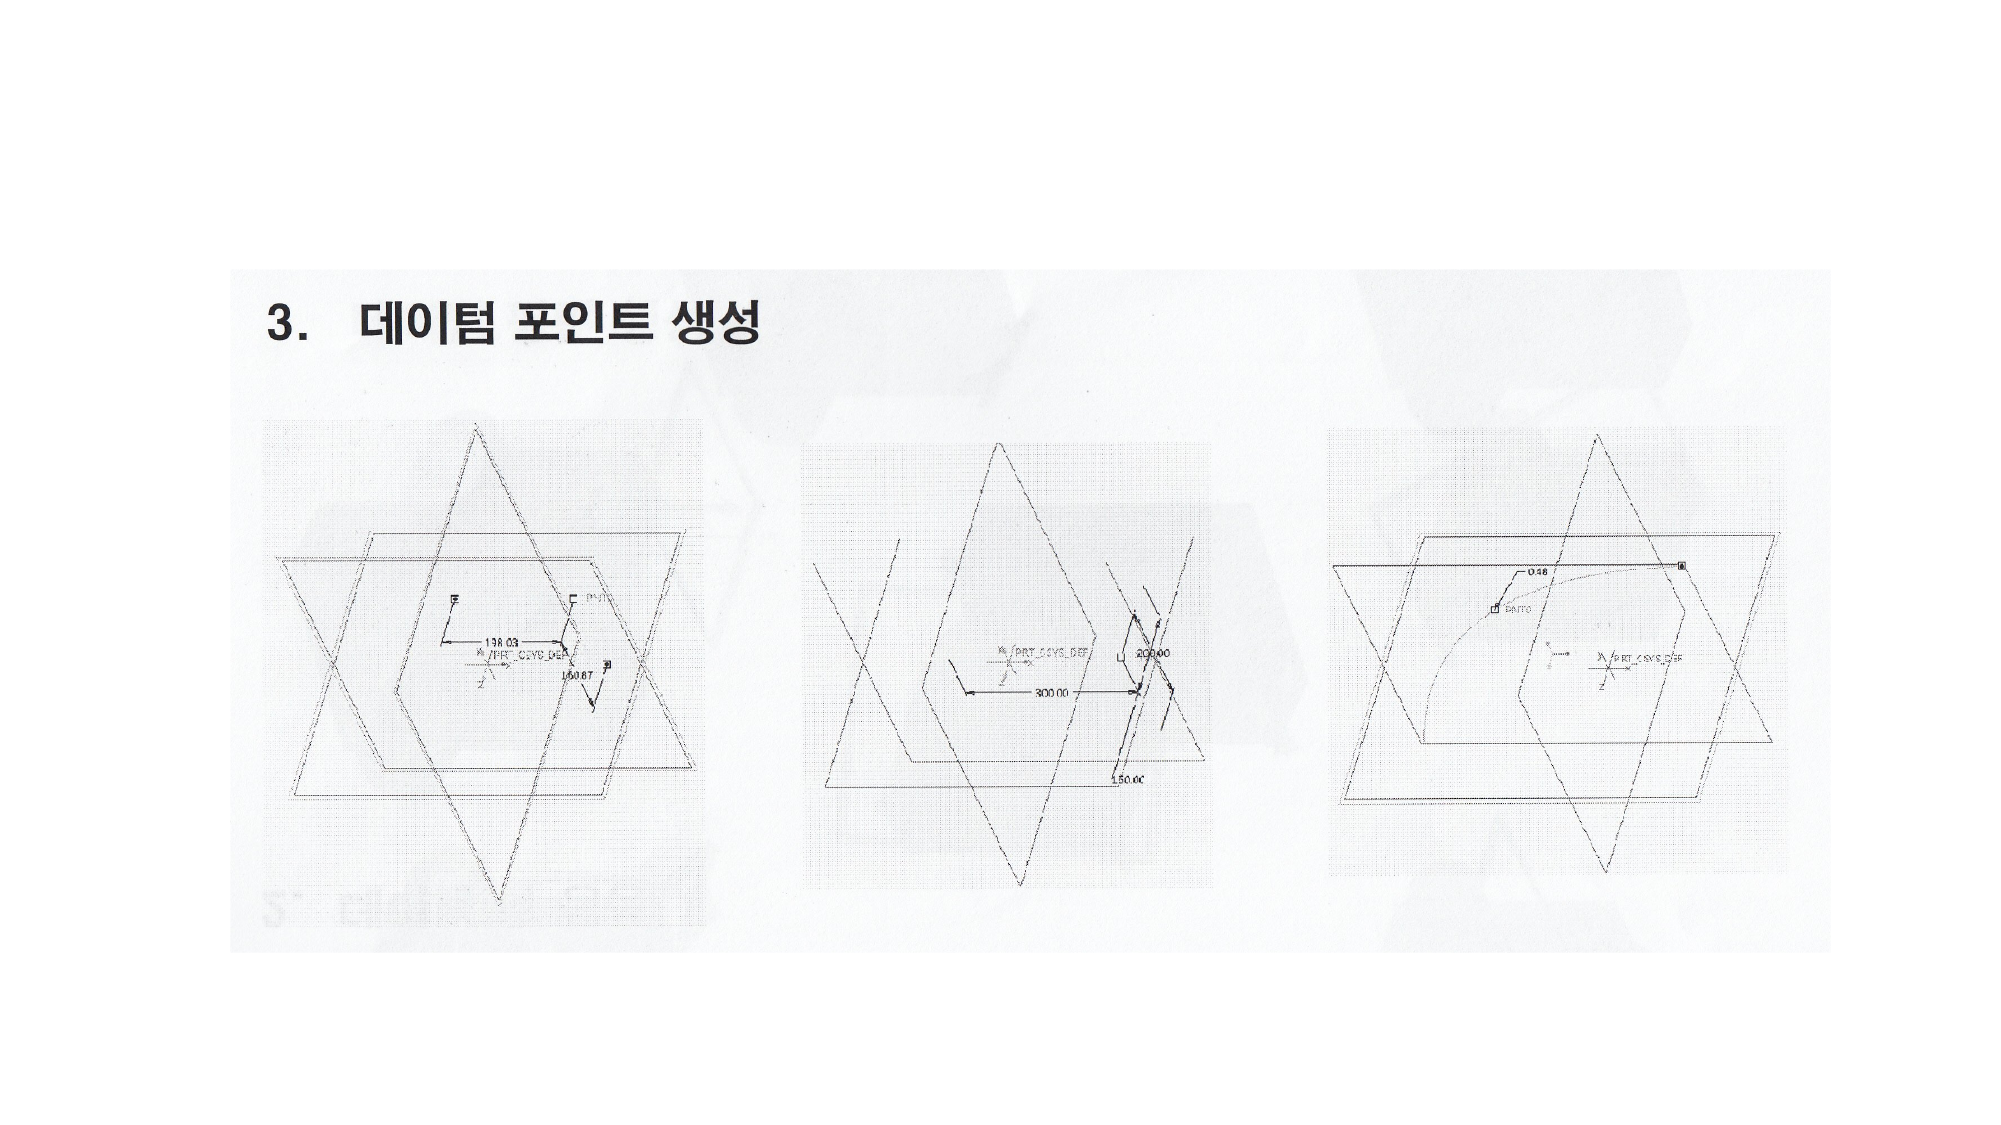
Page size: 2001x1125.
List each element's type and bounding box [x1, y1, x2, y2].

picture [229, 269, 1831, 953]
